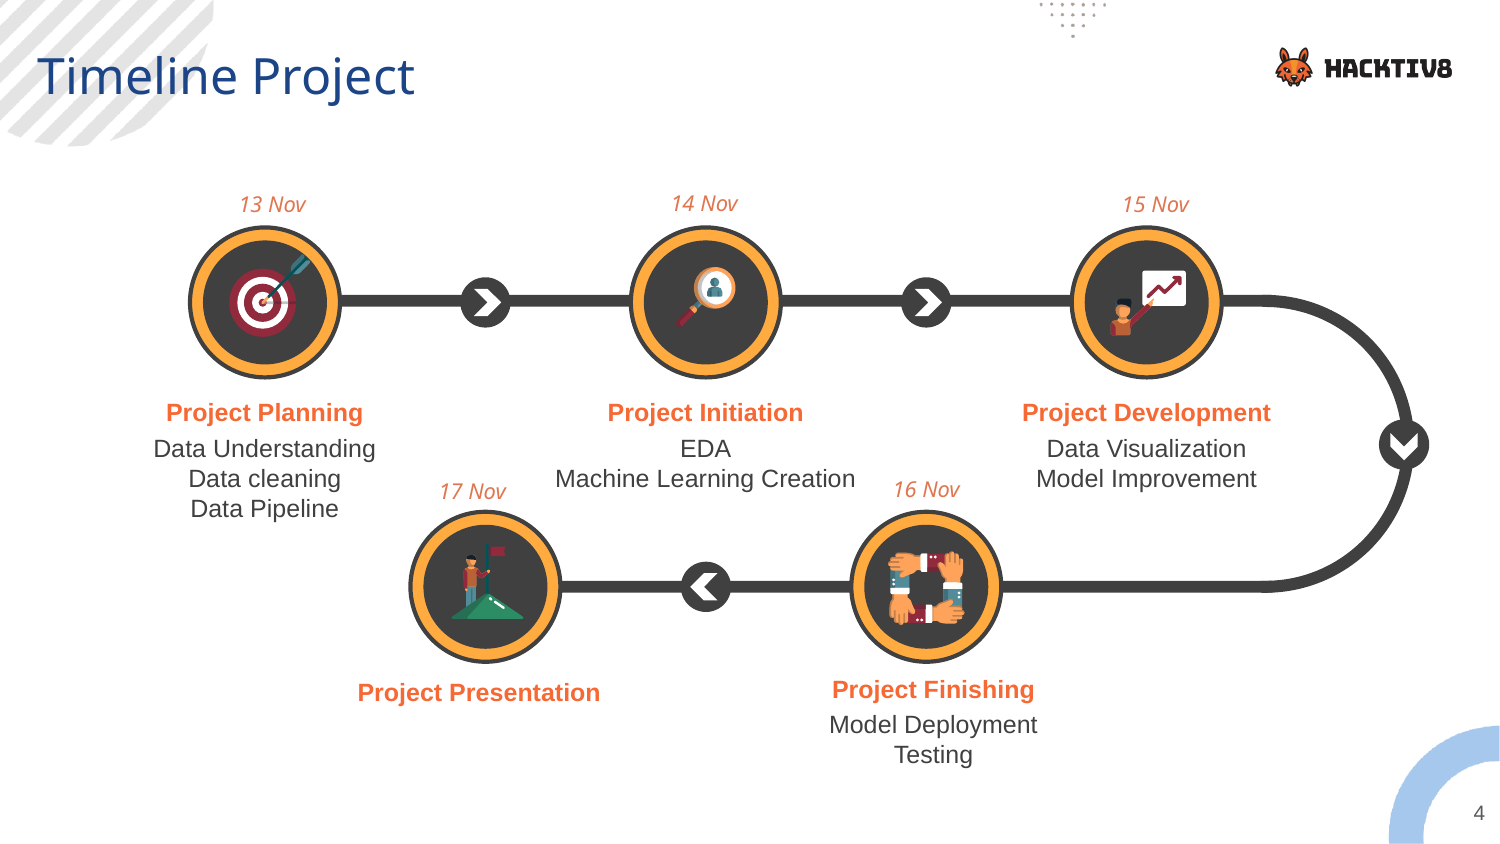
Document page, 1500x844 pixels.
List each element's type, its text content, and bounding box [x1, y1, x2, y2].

slide_number 4 [1456, 780, 1500, 844]
text_box Timeline Project [22, 29, 489, 116]
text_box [98, 174, 1430, 778]
picture [0, 0, 1500, 844]
